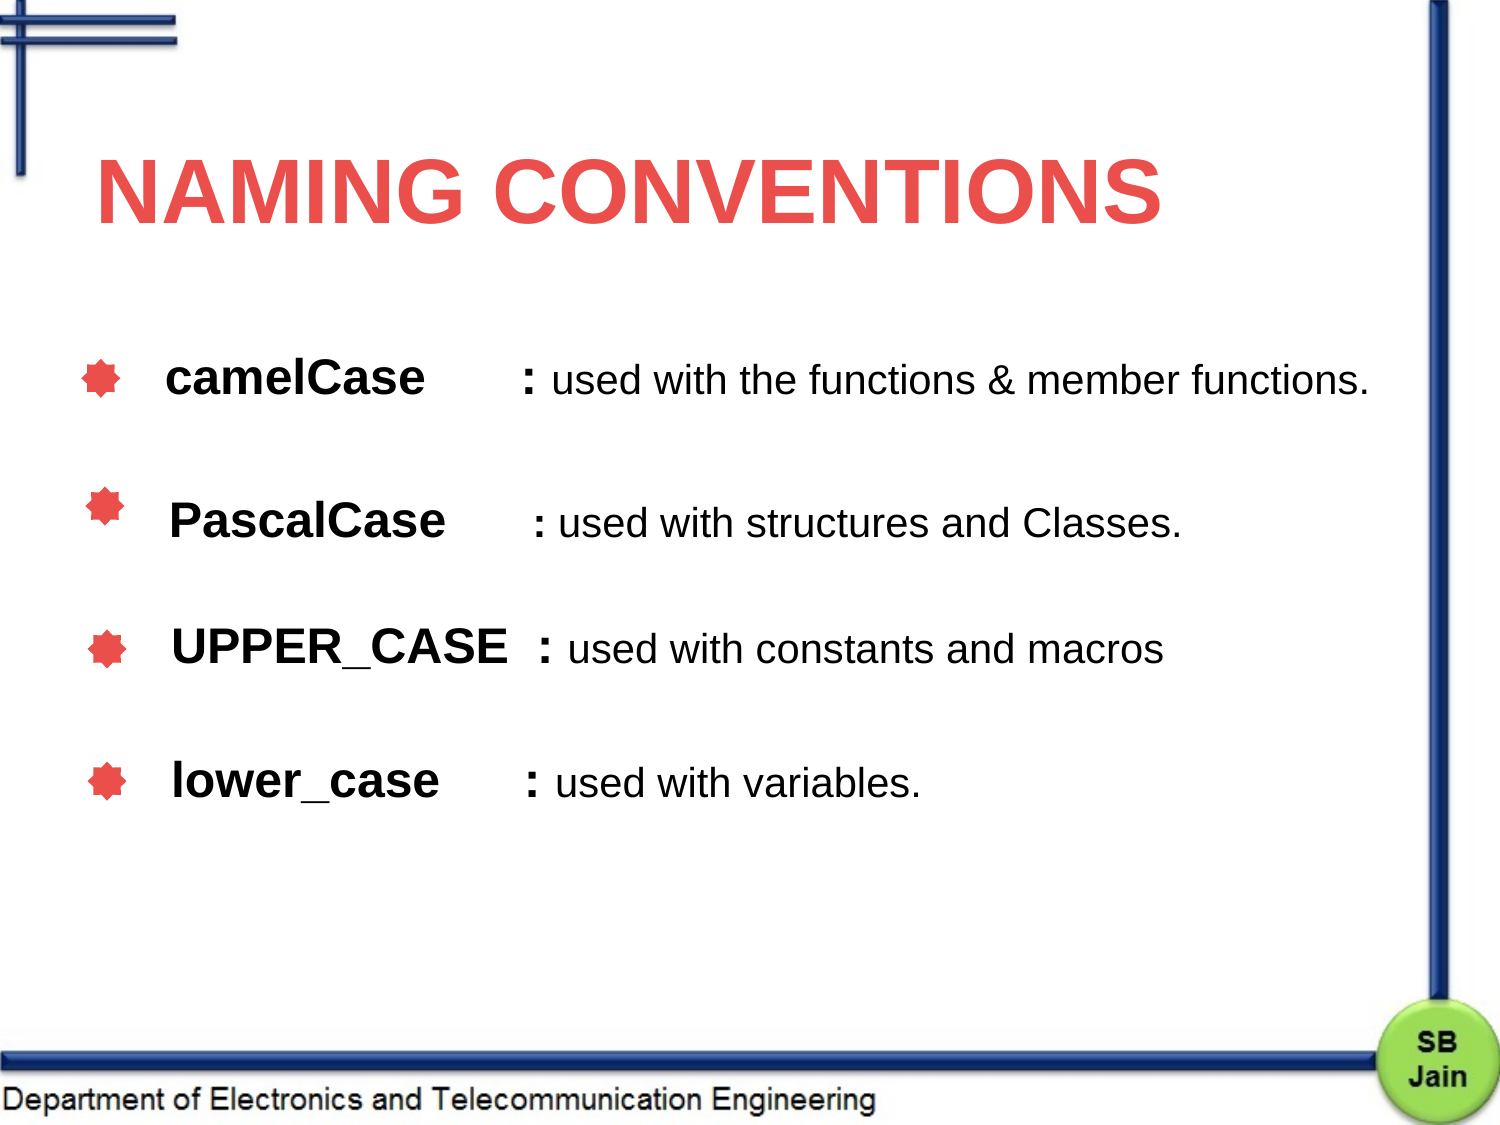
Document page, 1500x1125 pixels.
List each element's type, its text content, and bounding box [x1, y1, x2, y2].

text_box [83, 484, 127, 528]
text_box NAMING CONVENTIONS [80, 124, 1181, 250]
text_box camelCase : used with the functions & member functions. [149, 337, 1415, 413]
text_box PascalCase : used with structures and Classes. [154, 471, 1363, 557]
text_box lower_case : used with variables. [156, 740, 1338, 816]
text_box [85, 627, 129, 671]
text_box [79, 356, 123, 400]
text_box [85, 759, 129, 803]
text_box UPPER_CASE : used with constants and macros [156, 606, 1338, 681]
picture [0, 0, 1500, 1125]
